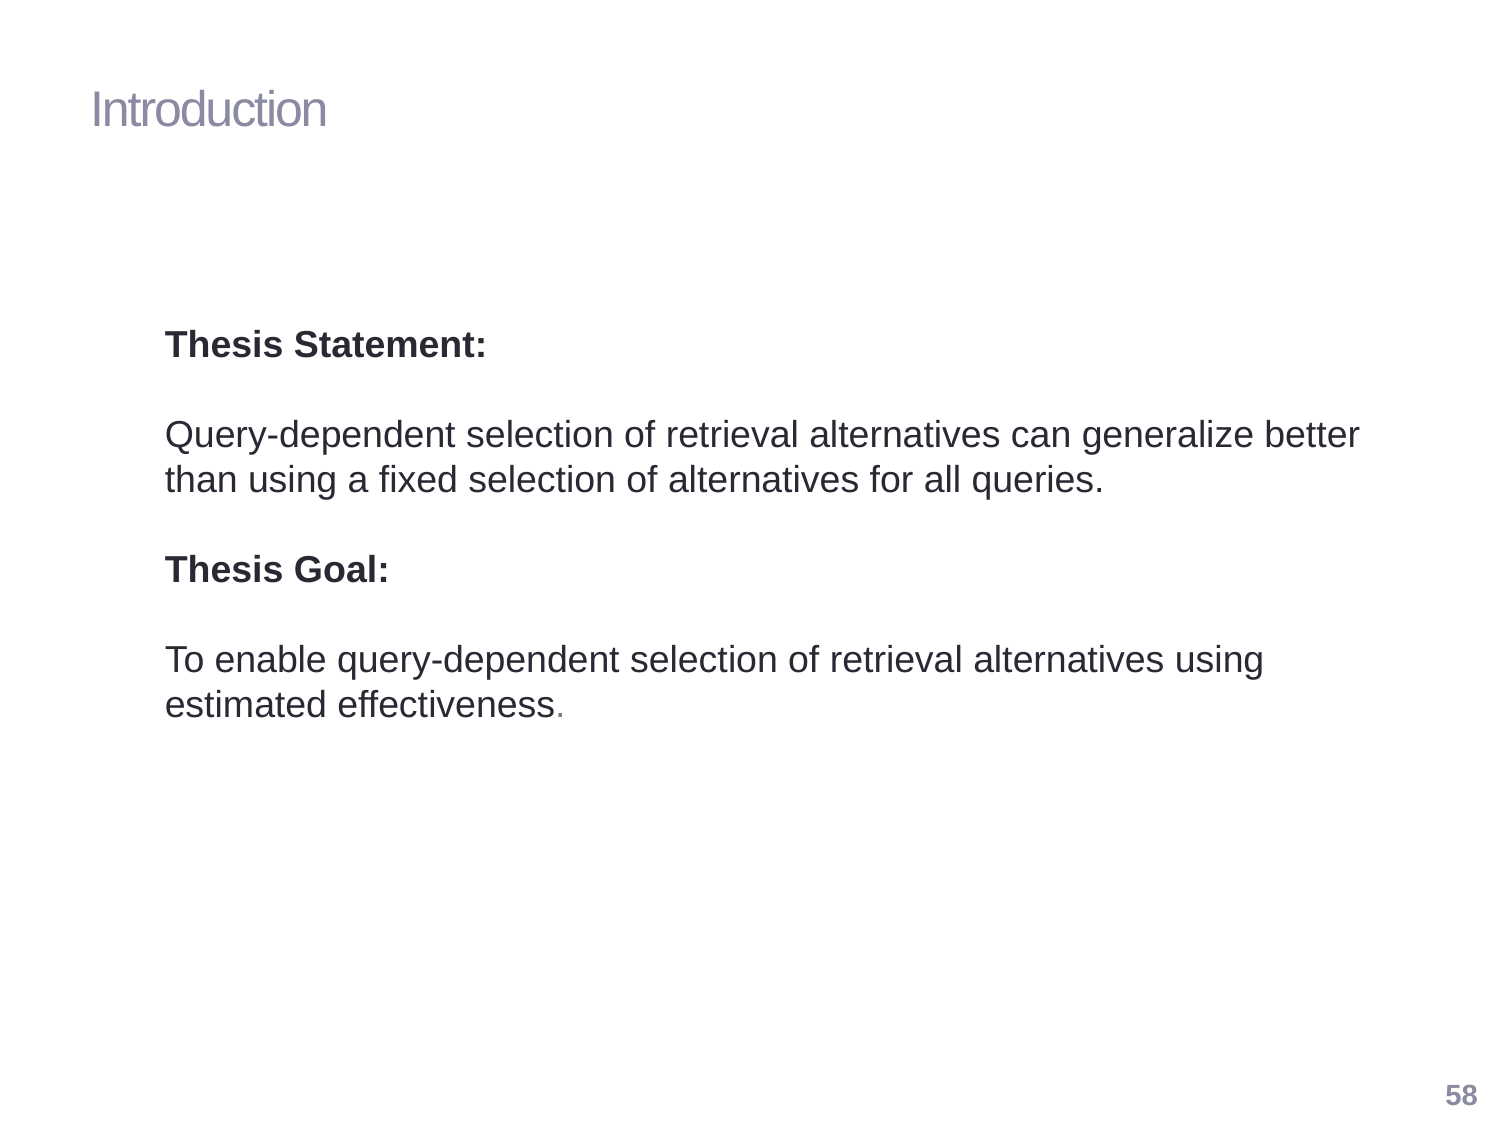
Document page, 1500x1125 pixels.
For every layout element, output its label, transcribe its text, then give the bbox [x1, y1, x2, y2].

text_box Thesis Statement: Query-dependent selection of retrieval alternatives can generalize better than using a fixed selection of alternatives for all queries. Thesis Goal: To enable query-dependent selection of retrieval alternatives using estimated effectiveness. [149, 312, 1425, 958]
slide_number 58 [1404, 1066, 1493, 1121]
title Introduction [75, 12, 1425, 200]
